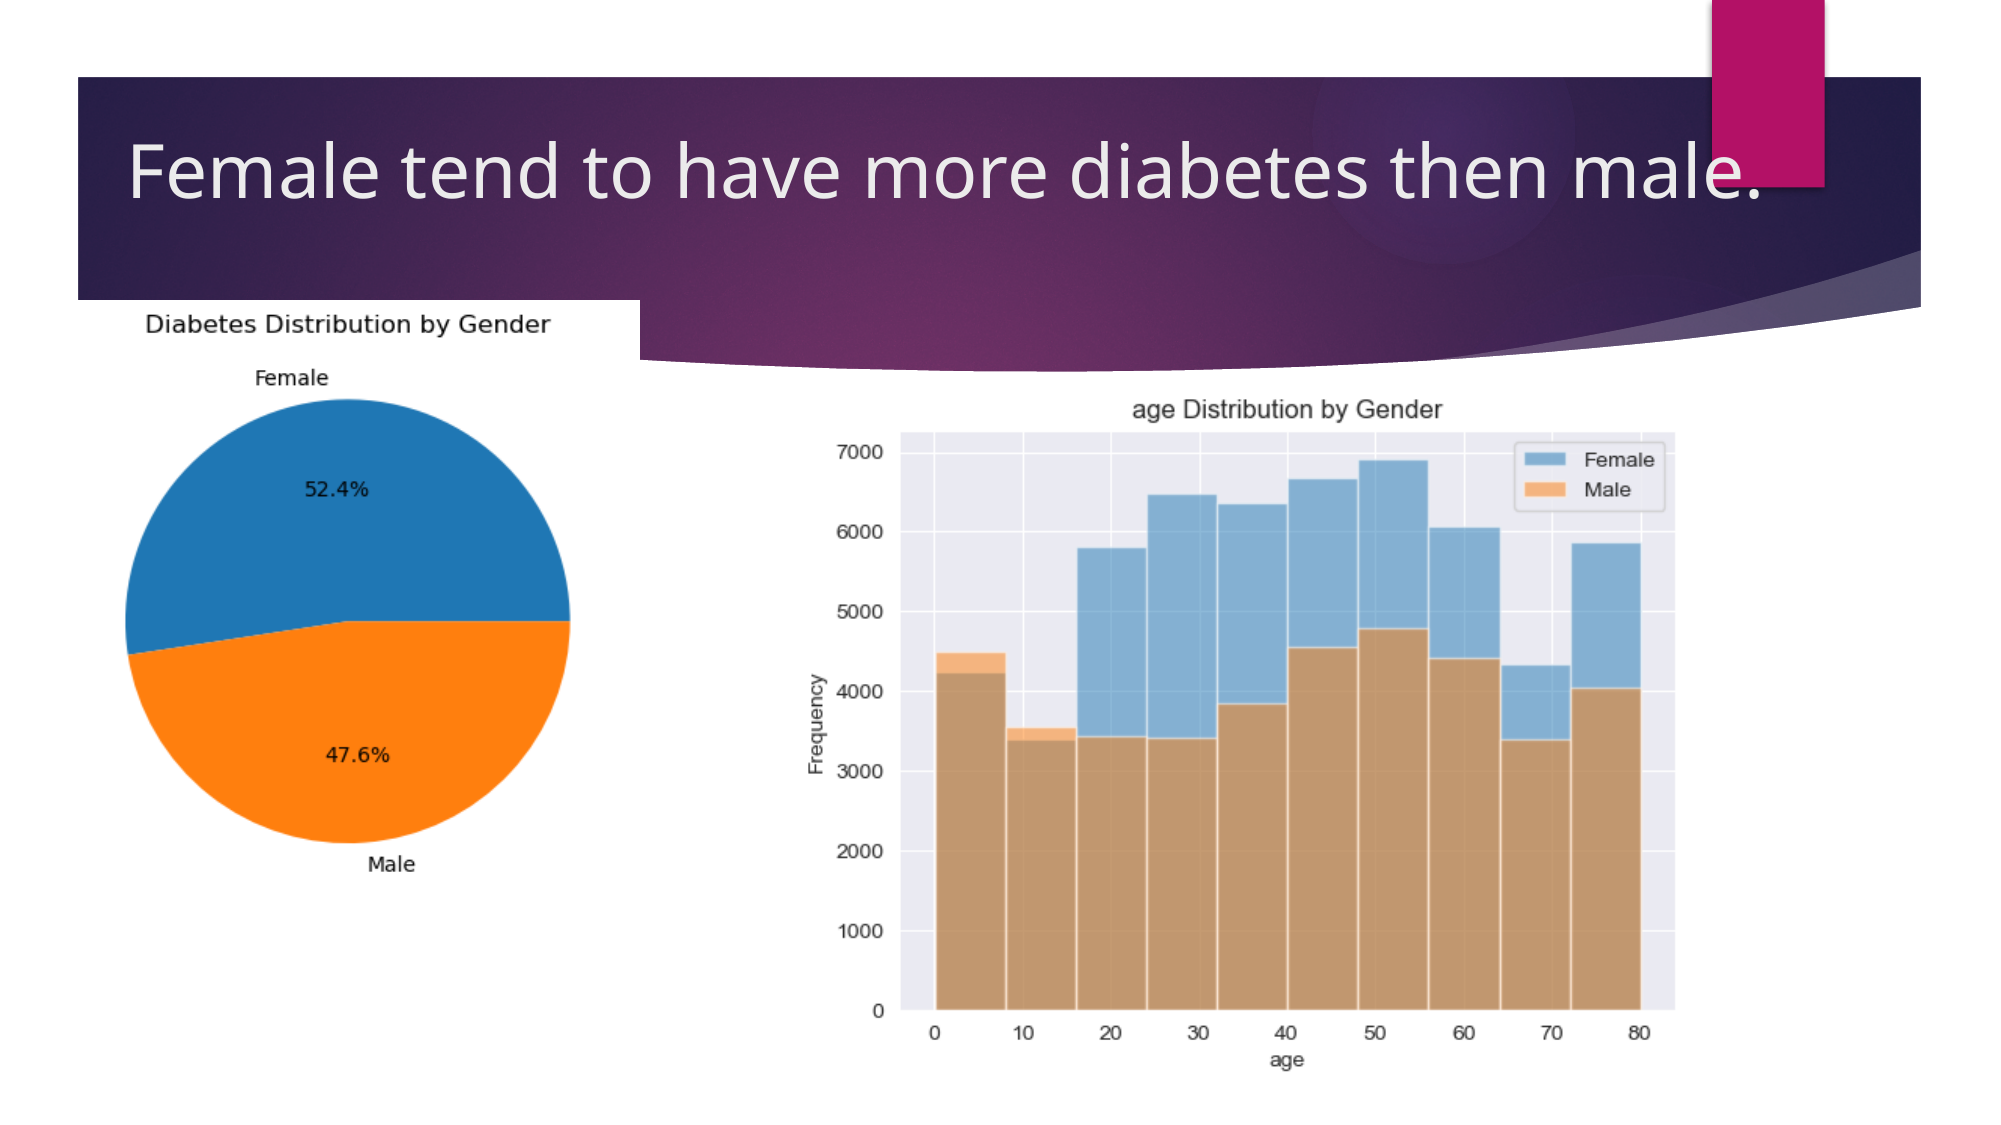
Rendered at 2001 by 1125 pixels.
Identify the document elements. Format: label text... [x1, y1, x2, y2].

title Female tend to have more diabetes then male. [92, 59, 1915, 278]
picture [793, 384, 1691, 1087]
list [55, 299, 640, 914]
